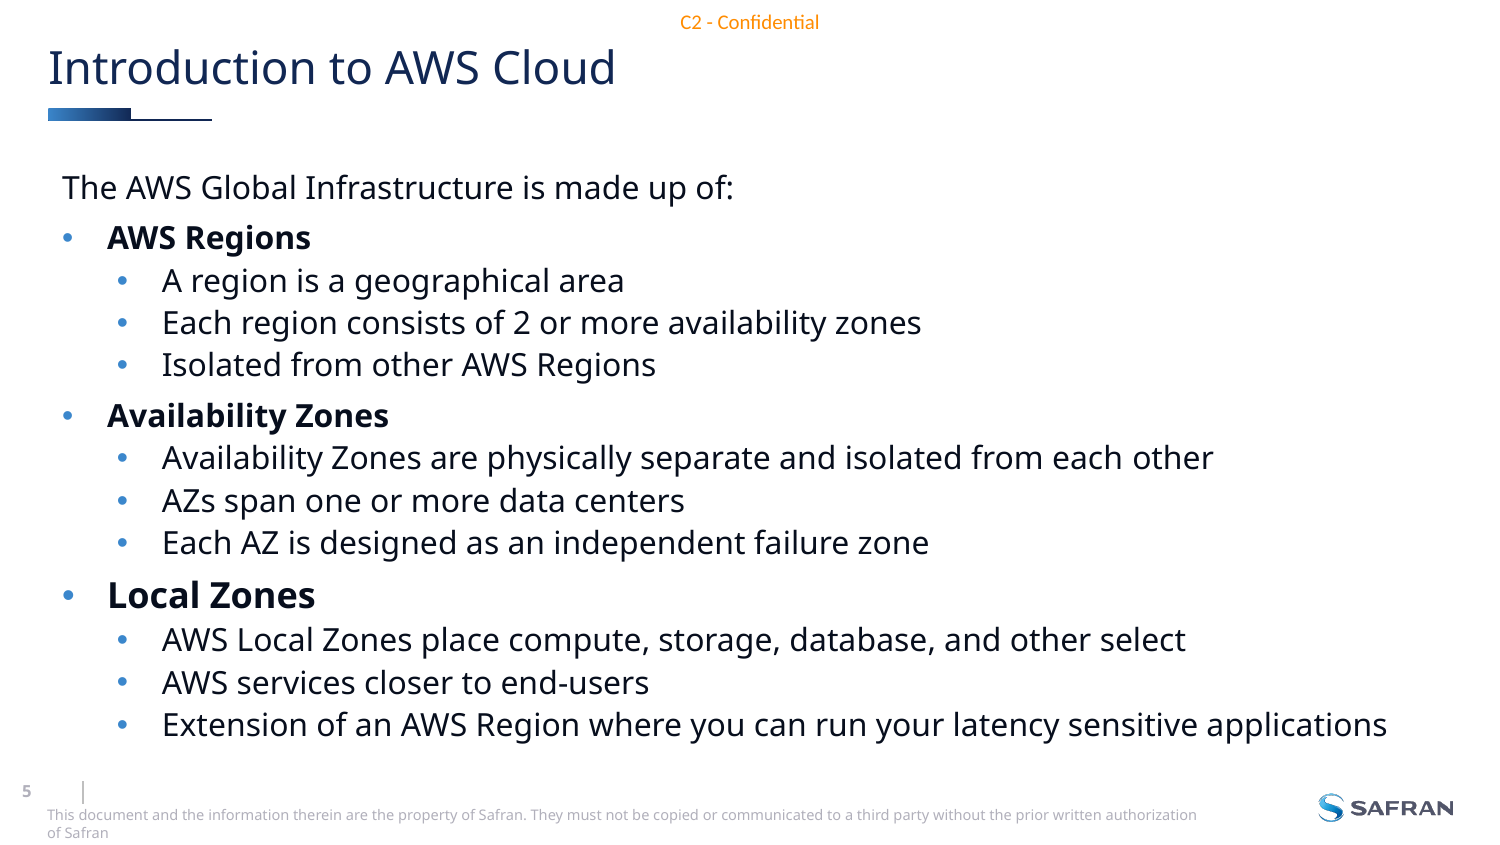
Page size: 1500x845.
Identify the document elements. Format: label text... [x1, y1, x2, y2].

title Introduction to AWS Cloud [48, 31, 1453, 102]
list The AWS Global Infrastructure is made up of: AWS Regions A region is a geographical area Each region consists of 2 or more availability zones Isolated from other AWS Regions Availability Zones Availability Zones are physically separate and isolated from each other AZs span one or more data centers Each AZ is designed as an independent failure zone Local Zones AWS Local Zones place compute, storage, database, and other select AWS services closer to end-users Extension of an AWS Region where you can run your latency sensitive applications [47, 164, 1453, 759]
picture [1318, 793, 1453, 822]
